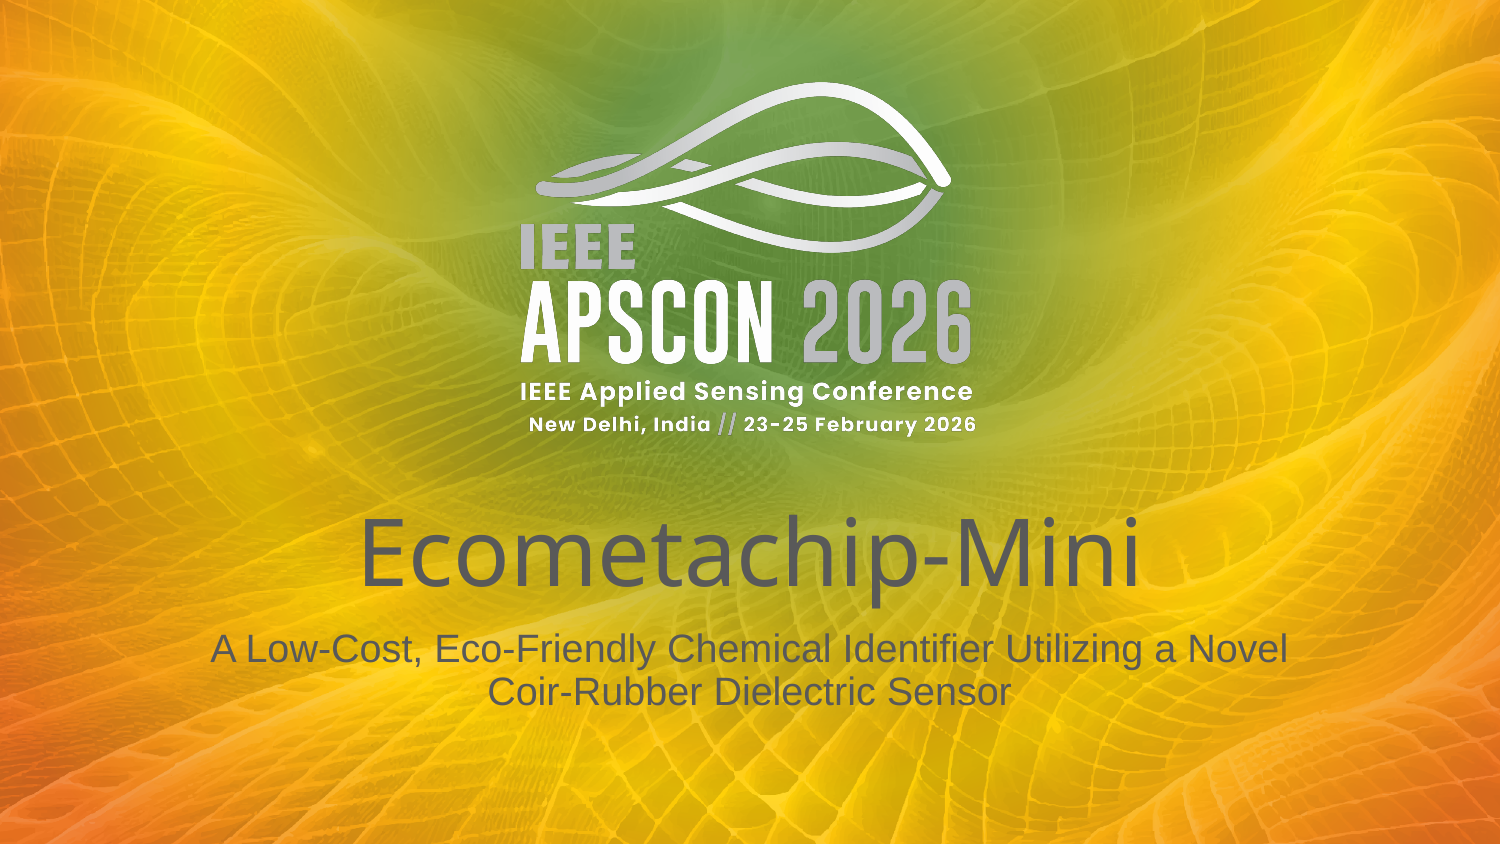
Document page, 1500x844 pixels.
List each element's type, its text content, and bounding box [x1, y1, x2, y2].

title Ecometachip-Mini [187, 318, 1313, 612]
subtitle A Low-Cost, Eco-Friendly Chemical Identifier Utilizing a Novel Coir-Rubber Dielectric Sensor [187, 623, 1313, 827]
picture [0, 0, 1500, 844]
